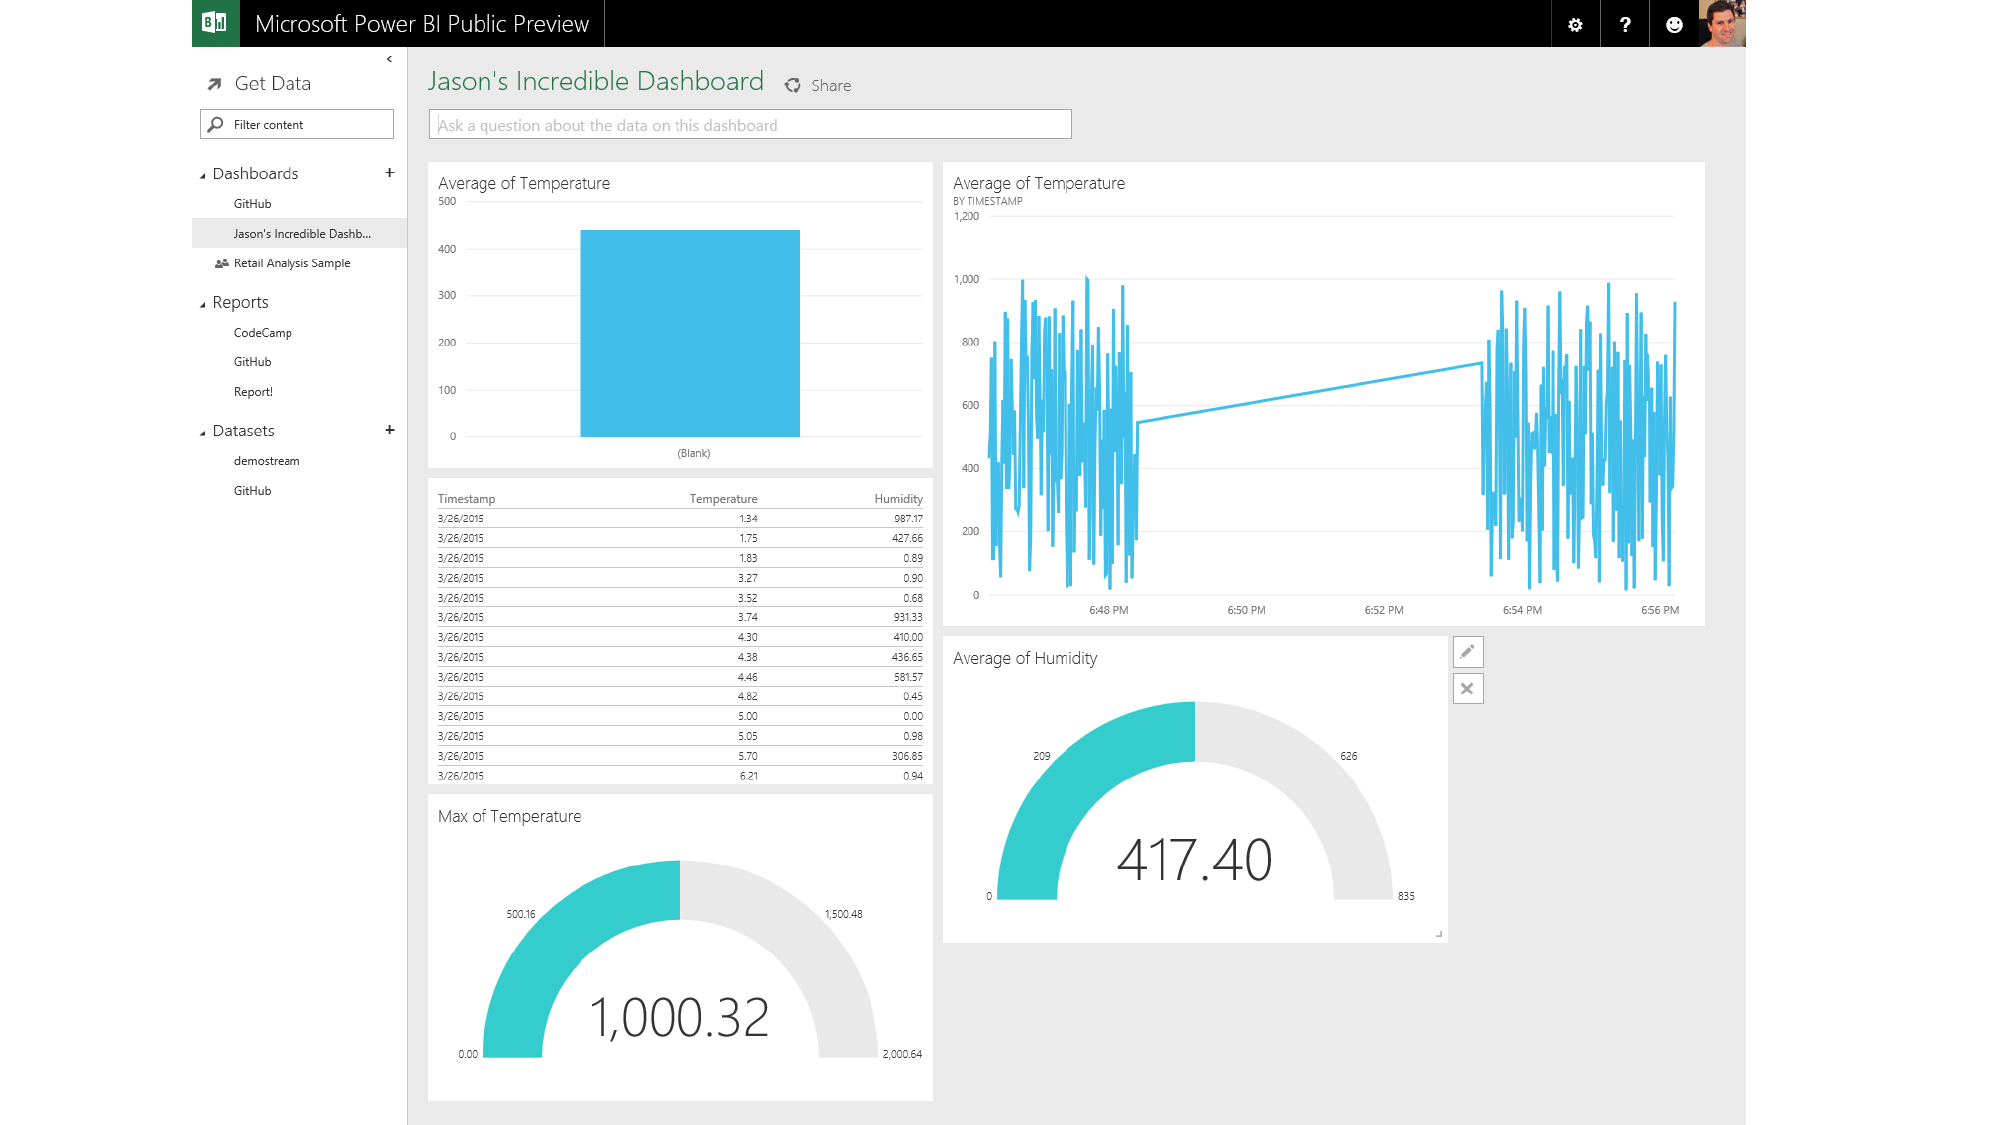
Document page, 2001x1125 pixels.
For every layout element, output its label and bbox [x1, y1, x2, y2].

picture [192, 0, 1746, 1125]
